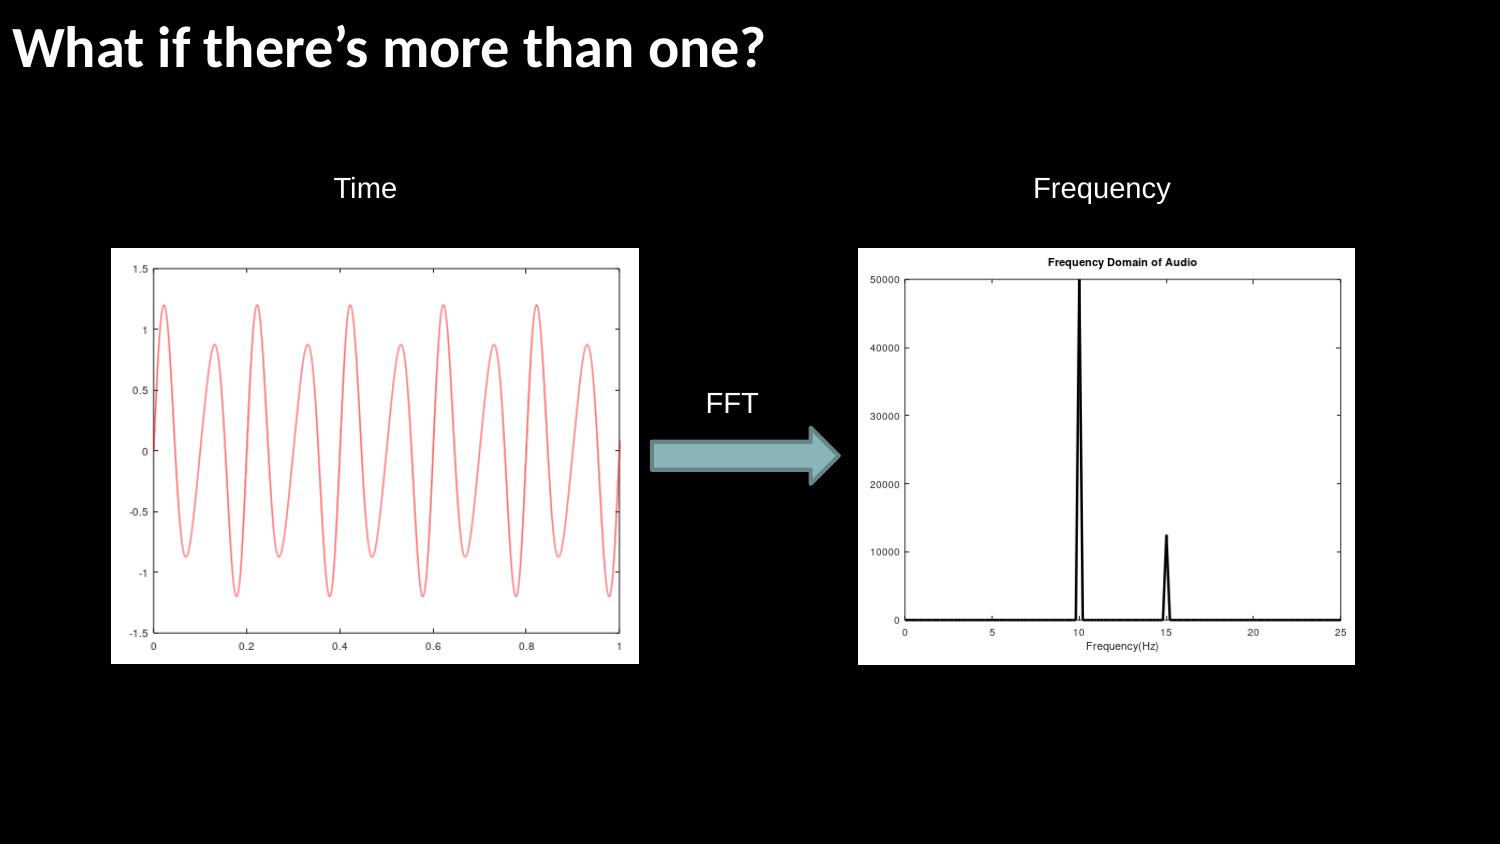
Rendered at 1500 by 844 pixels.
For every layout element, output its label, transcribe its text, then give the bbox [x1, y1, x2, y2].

text_box Time [318, 161, 473, 212]
text_box FFT [690, 377, 845, 427]
picture [858, 248, 1355, 665]
text_box [649, 427, 841, 486]
text_box Frequency [1018, 161, 1206, 212]
picture [110, 248, 639, 665]
title What if there’s more than one? [11, 8, 1466, 62]
